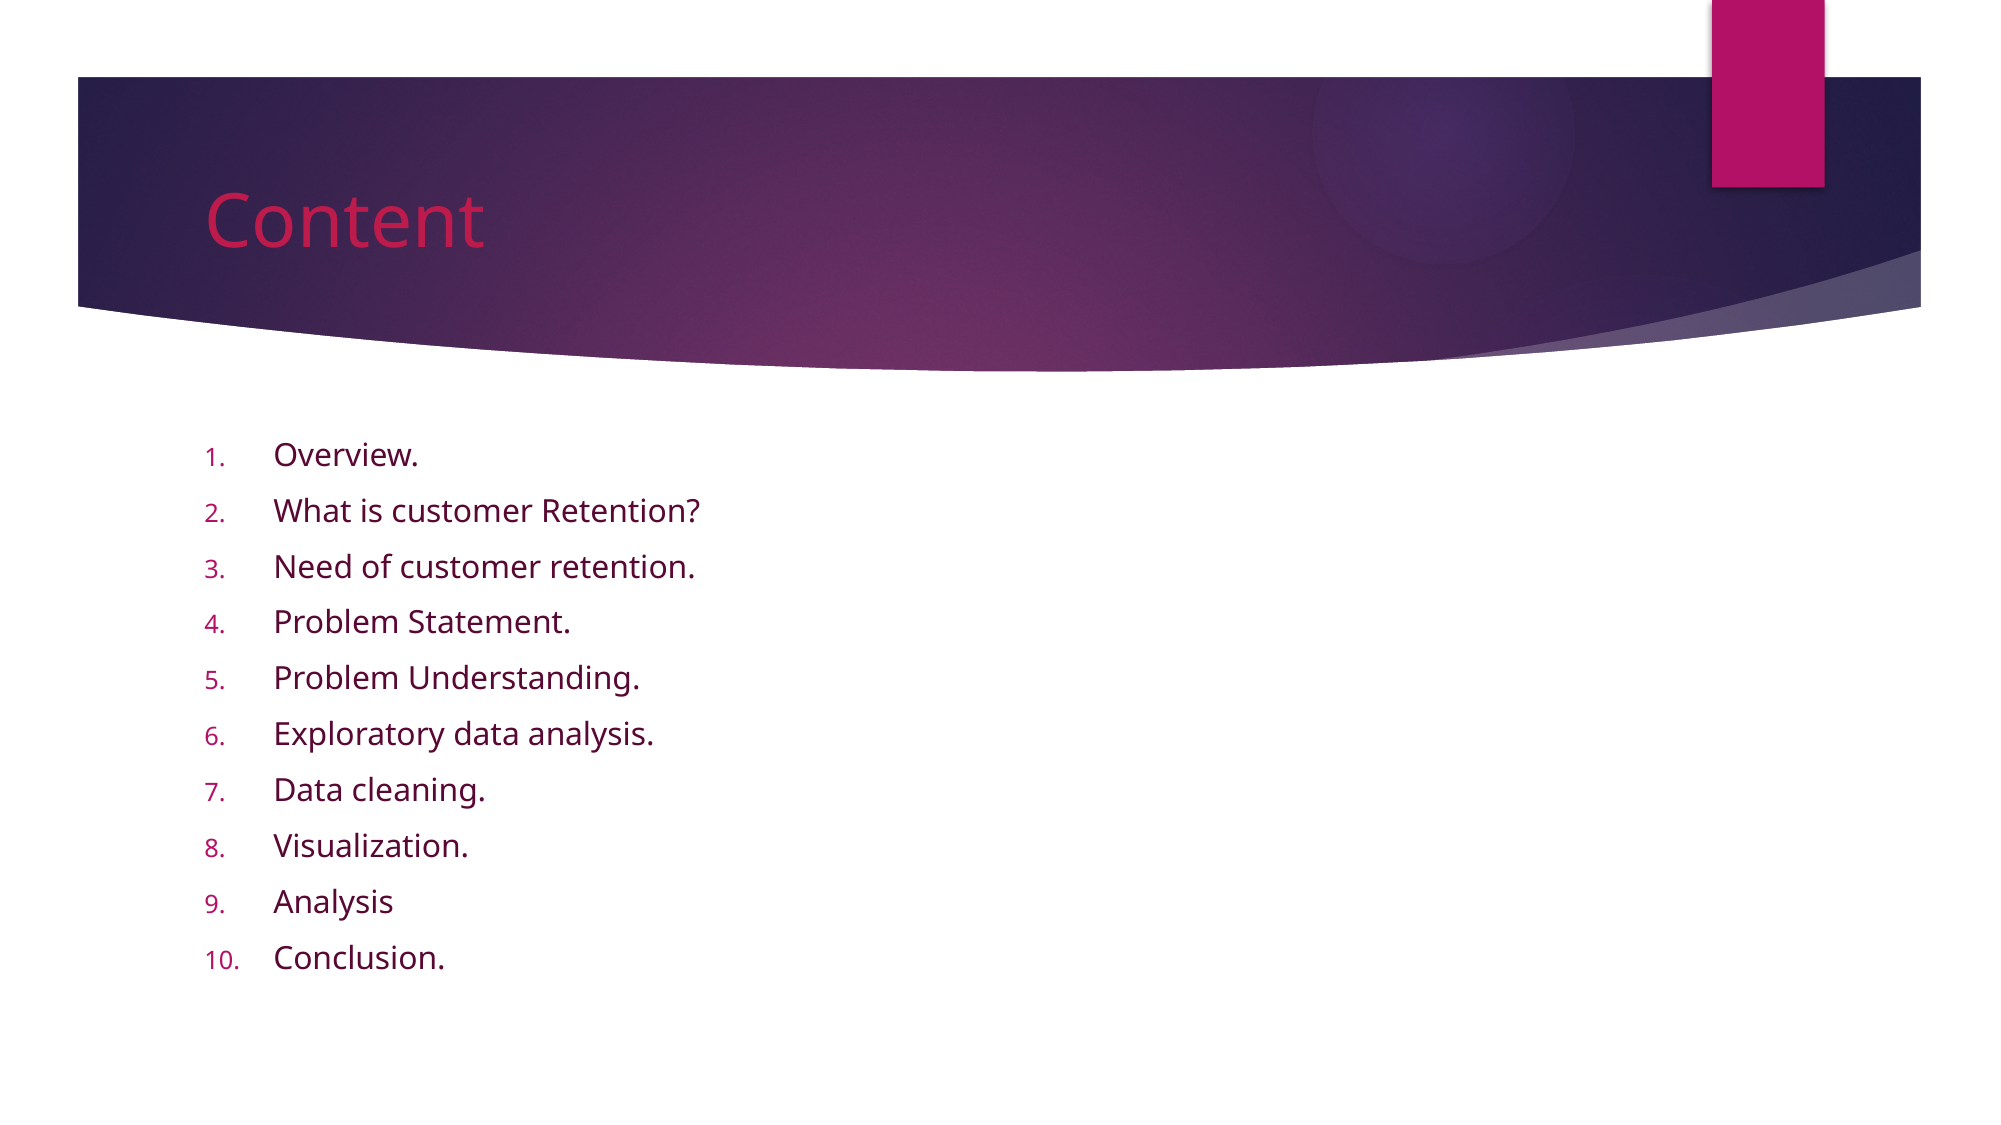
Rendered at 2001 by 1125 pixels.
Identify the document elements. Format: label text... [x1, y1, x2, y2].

title Content [189, 159, 1627, 276]
list Overview. What is customer Retention? Need of customer retention. Problem Statement. Problem Understanding. Exploratory data analysis. Data cleaning. Visualization. Analysis Conclusion. [189, 427, 1638, 988]
